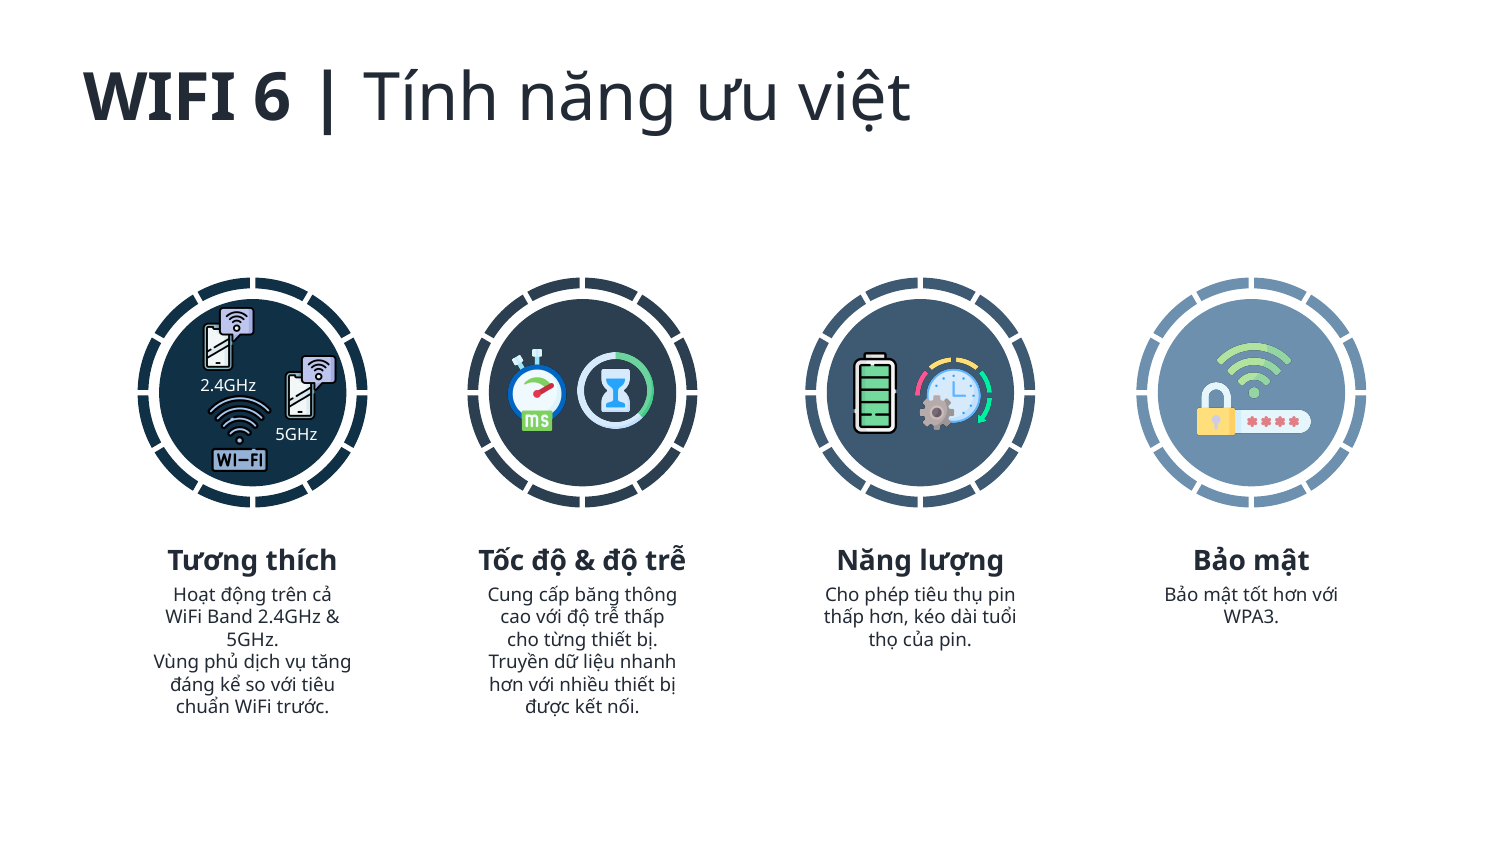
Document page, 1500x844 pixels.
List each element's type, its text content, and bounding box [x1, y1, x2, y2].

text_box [1136, 277, 1367, 508]
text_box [805, 277, 1036, 508]
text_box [1157, 299, 1346, 487]
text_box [159, 299, 347, 487]
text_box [467, 277, 698, 508]
text_box Cho phép tiêu thụ pin thấp hơn, kéo dài tuổi thọ của pin. [805, 584, 1036, 658]
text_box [826, 299, 1015, 487]
text_box Năng lượng [797, 534, 1043, 584]
text_box Bảo mật tốt hơn với WPA3. [1136, 584, 1367, 635]
text_box Tốc độ & độ trễ [459, 534, 705, 584]
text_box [488, 299, 677, 487]
text_box Bảo mật [1128, 534, 1374, 584]
text_box Hoạt động trên cả WiFi Band 2.4GHz & 5GHz. Vùng phủ dịch vụ tăng đáng kể so với tiêu chuẩn WiFi trước. [137, 584, 368, 725]
text_box Cung cấp băng thông cao với độ trễ thấp cho từng thiết bị. Truyền dữ liệu nhanh hơn với nhiều thiết bị được kết nối. [467, 584, 698, 725]
text_box Tương thích [130, 534, 375, 584]
text_box WIFI 6 | Tính năng ưu việt [68, 46, 1432, 142]
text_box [137, 277, 368, 508]
